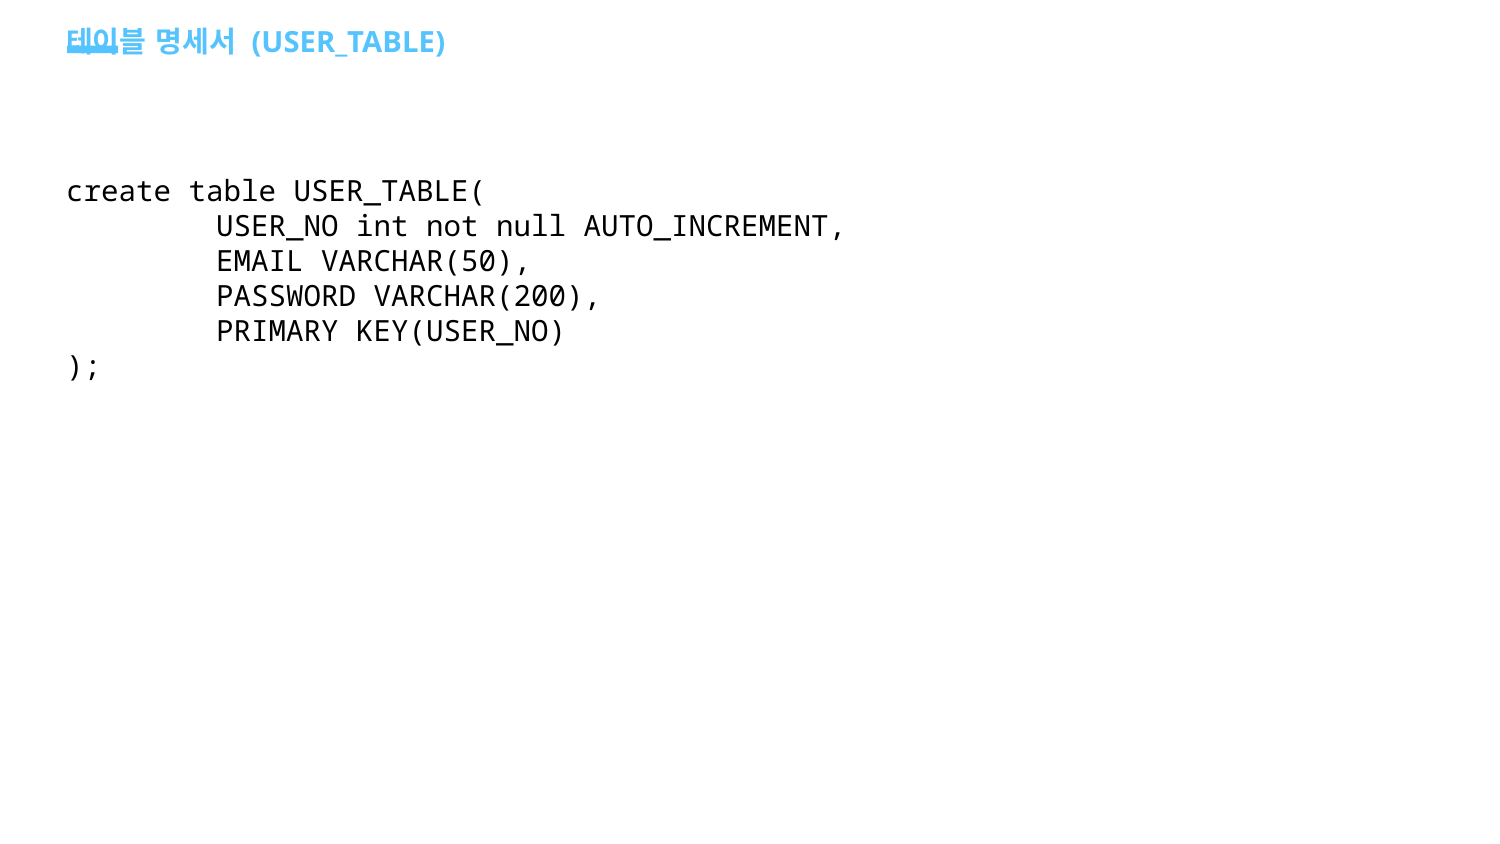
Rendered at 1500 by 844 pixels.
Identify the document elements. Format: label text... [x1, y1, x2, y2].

text_box create table USER_TABLE( USER_NO int not null AUTO_INCREMENT, EMAIL VARCHAR(50), PASSWORD VARCHAR(200), PRIMARY KEY(USER_NO) ); [51, 157, 1449, 397]
text_box [65, 44, 120, 55]
title 테이블 명세서 (USER_TABLE) [51, 2, 1449, 149]
